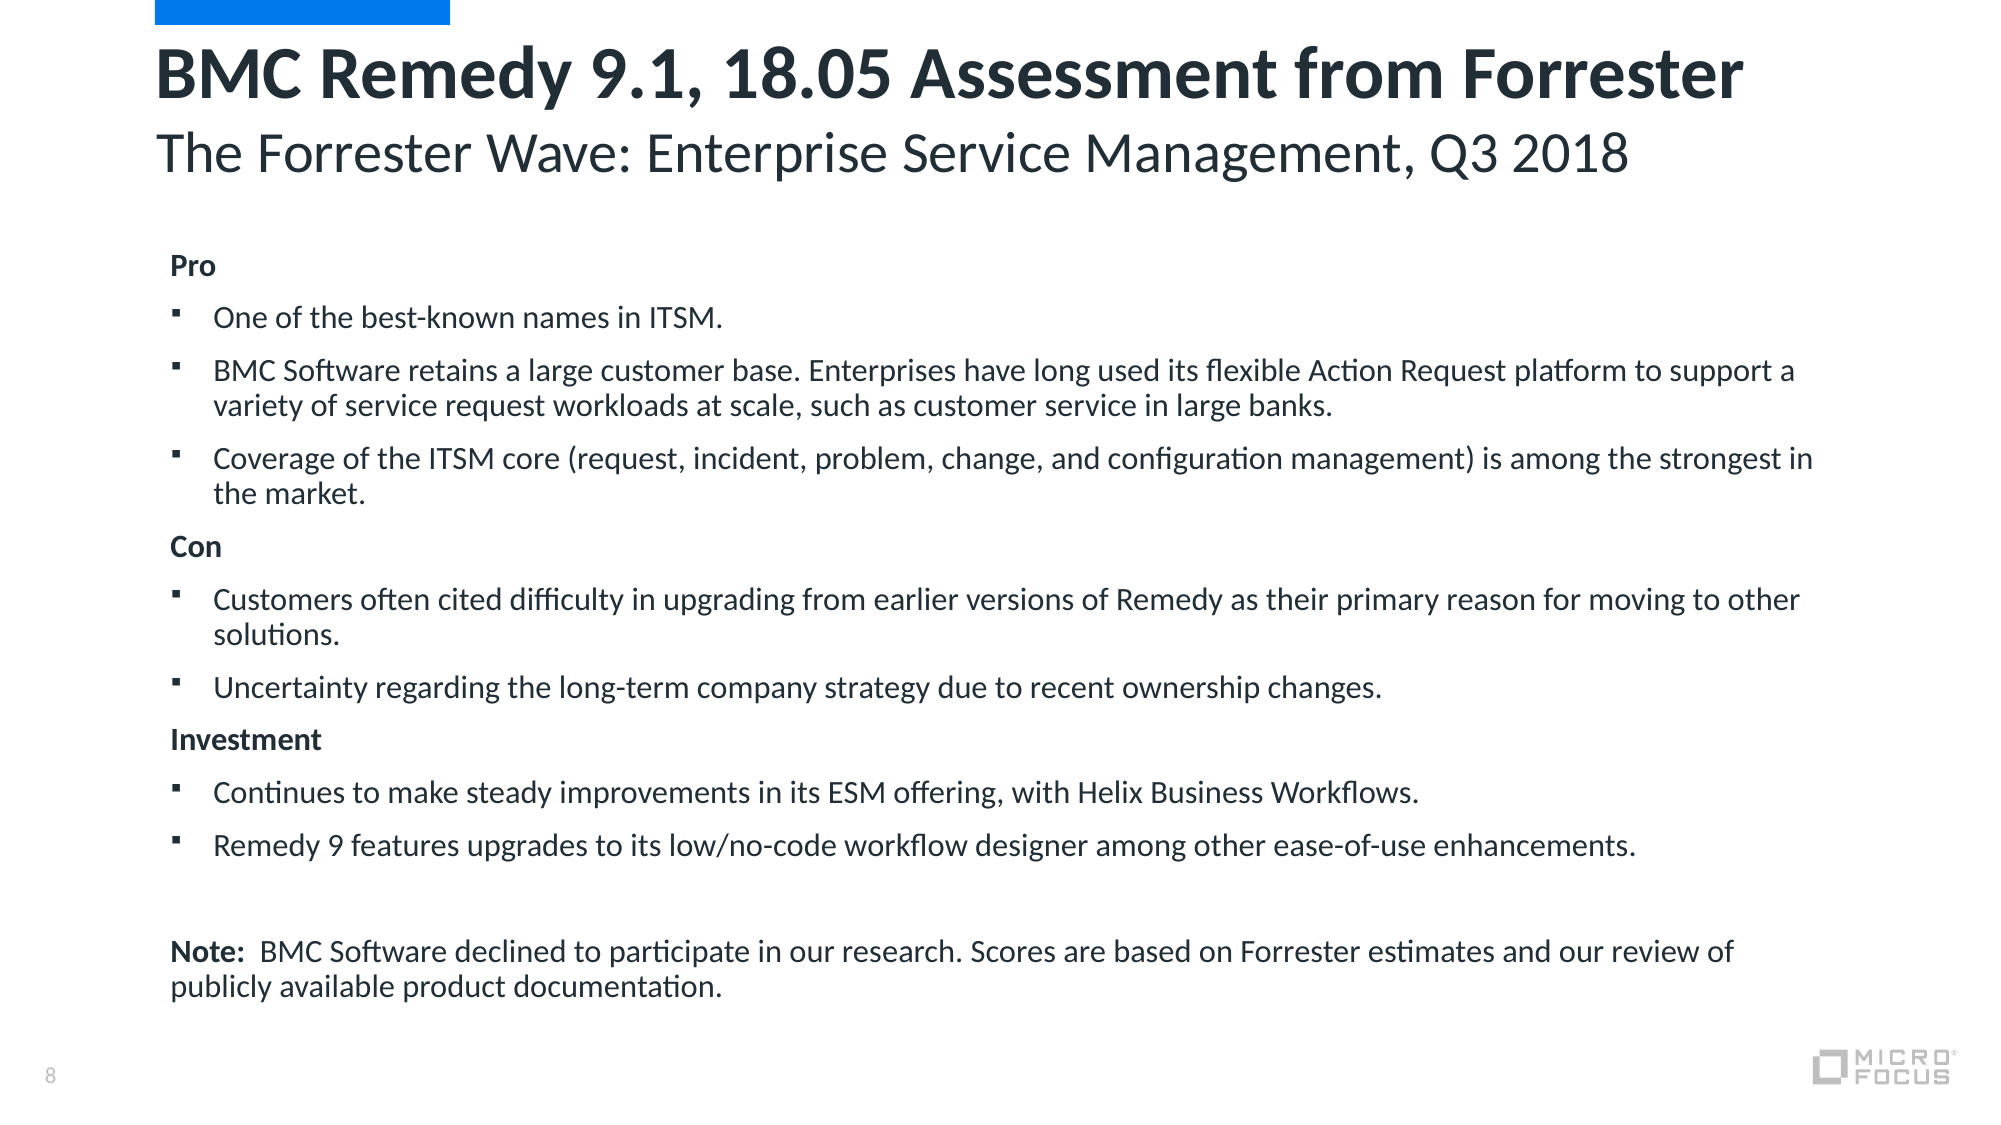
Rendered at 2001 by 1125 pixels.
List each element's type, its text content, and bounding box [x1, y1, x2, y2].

slide_number 8 [30, 1051, 90, 1097]
list The Forrester Wave: Enterprise Service Management, Q3 2018 [156, 114, 1848, 184]
list Pro One of the best-known names in ITSM. BMC Software retains a large customer base. Enterprises have long used its flexible Action Request platform to support a variety of service request workloads at scale, such as customer service in large banks. Coverage of the ITSM core (request, incident, problem, change, and configuration management) is among the strongest in the market. Con Customers often cited difficulty in upgrading from earlier versions of Remedy as their primary reason for moving to other solutions. Uncertainty regarding the long-term company strategy due to recent ownership changes. Investment Continues to make steady improvements in its ESM offering, with Helix Business Workflows. Remedy 9 features upgrades to its low/no-code workflow designer among other ease-of-use enhancements. Note: BMC Software declined to participate in our research. Scores are based on Forrester estimates and our review of publicly available product documentation. [155, 240, 1847, 1014]
title BMC Remedy 9.1, 18.05 Assessment from Forrester [155, 25, 1847, 134]
